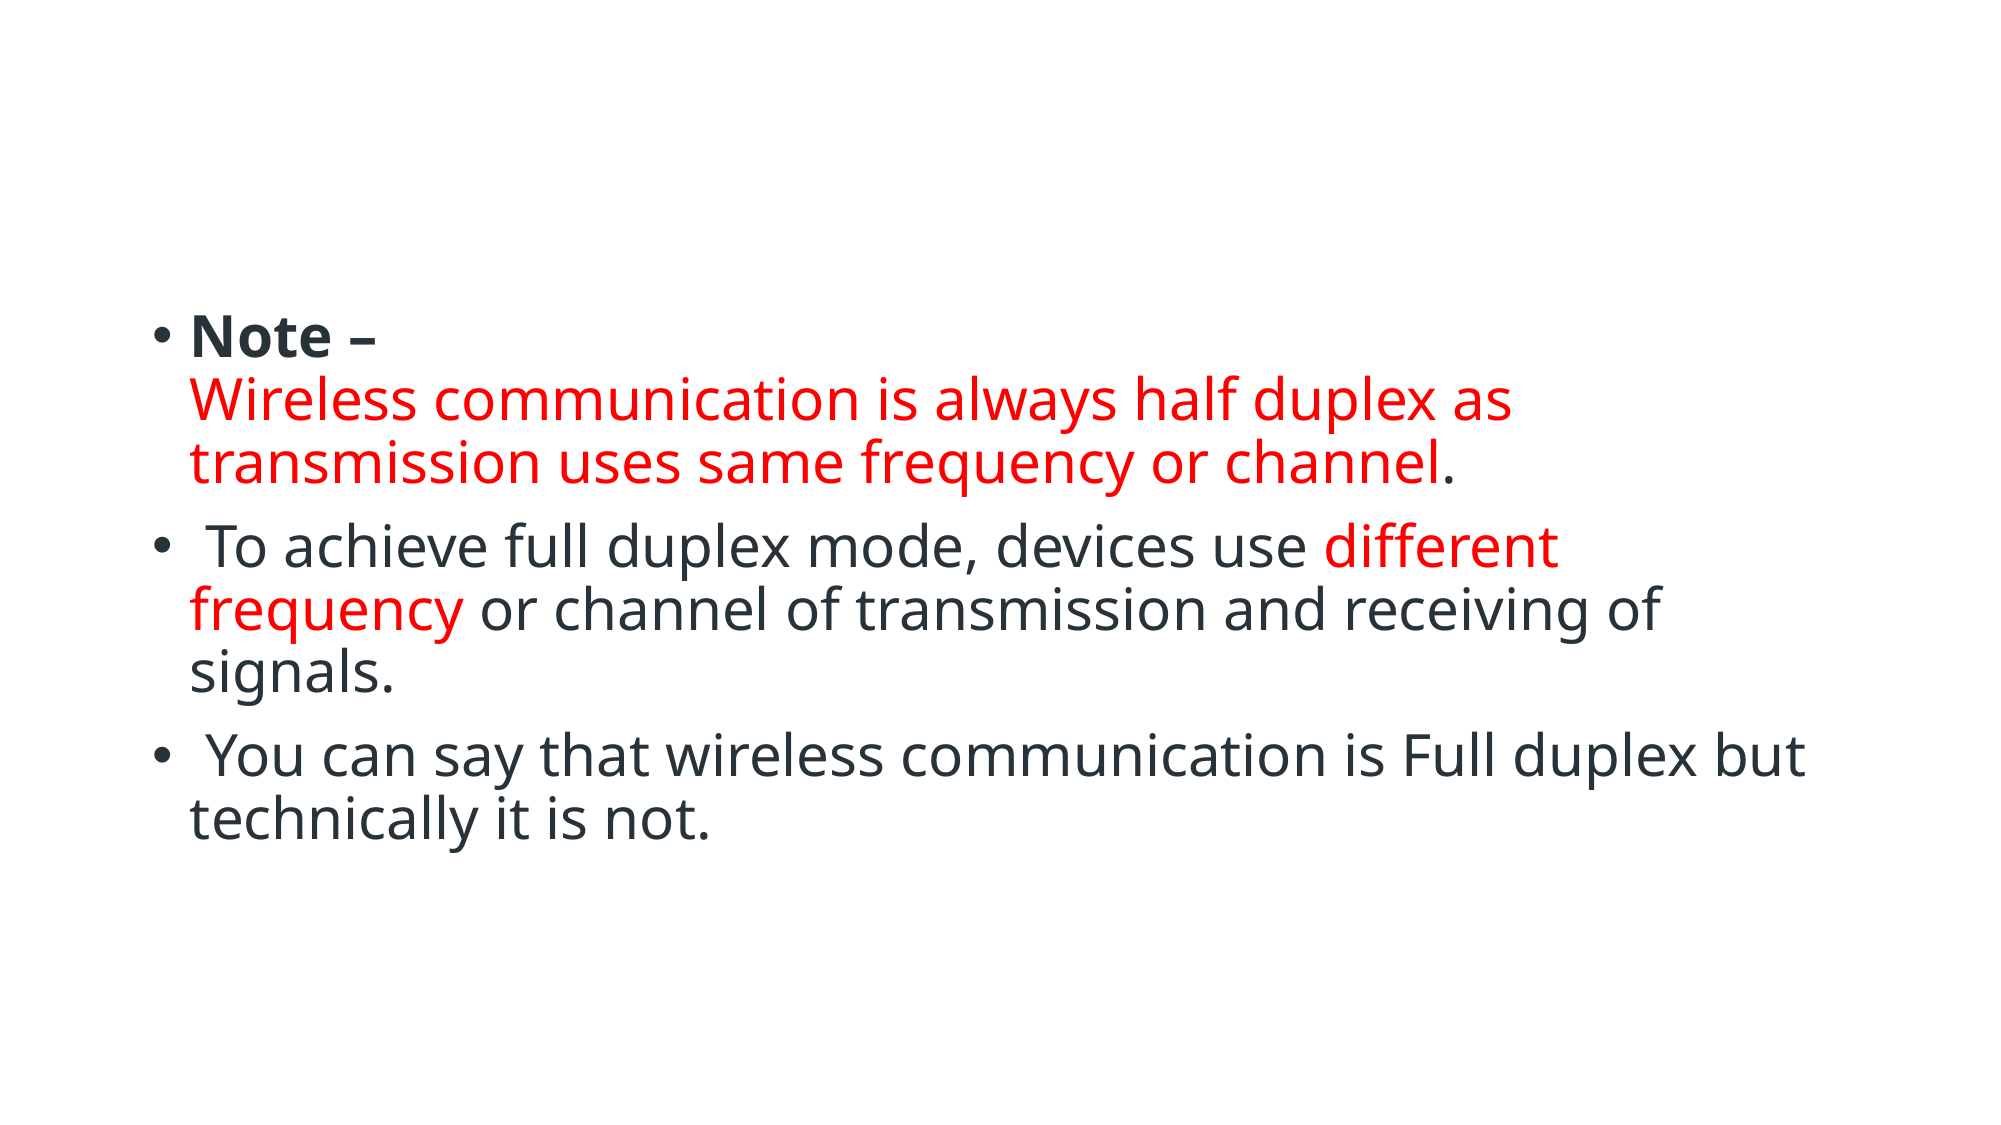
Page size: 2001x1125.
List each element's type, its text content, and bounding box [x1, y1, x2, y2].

list Note – Wireless communication is always half duplex as transmission uses same frequency or channel. To achieve full duplex mode, devices use different frequency or channel of transmission and receiving of signals. You can say that wireless communication is Full duplex but technically it is not. [137, 299, 1863, 1014]
